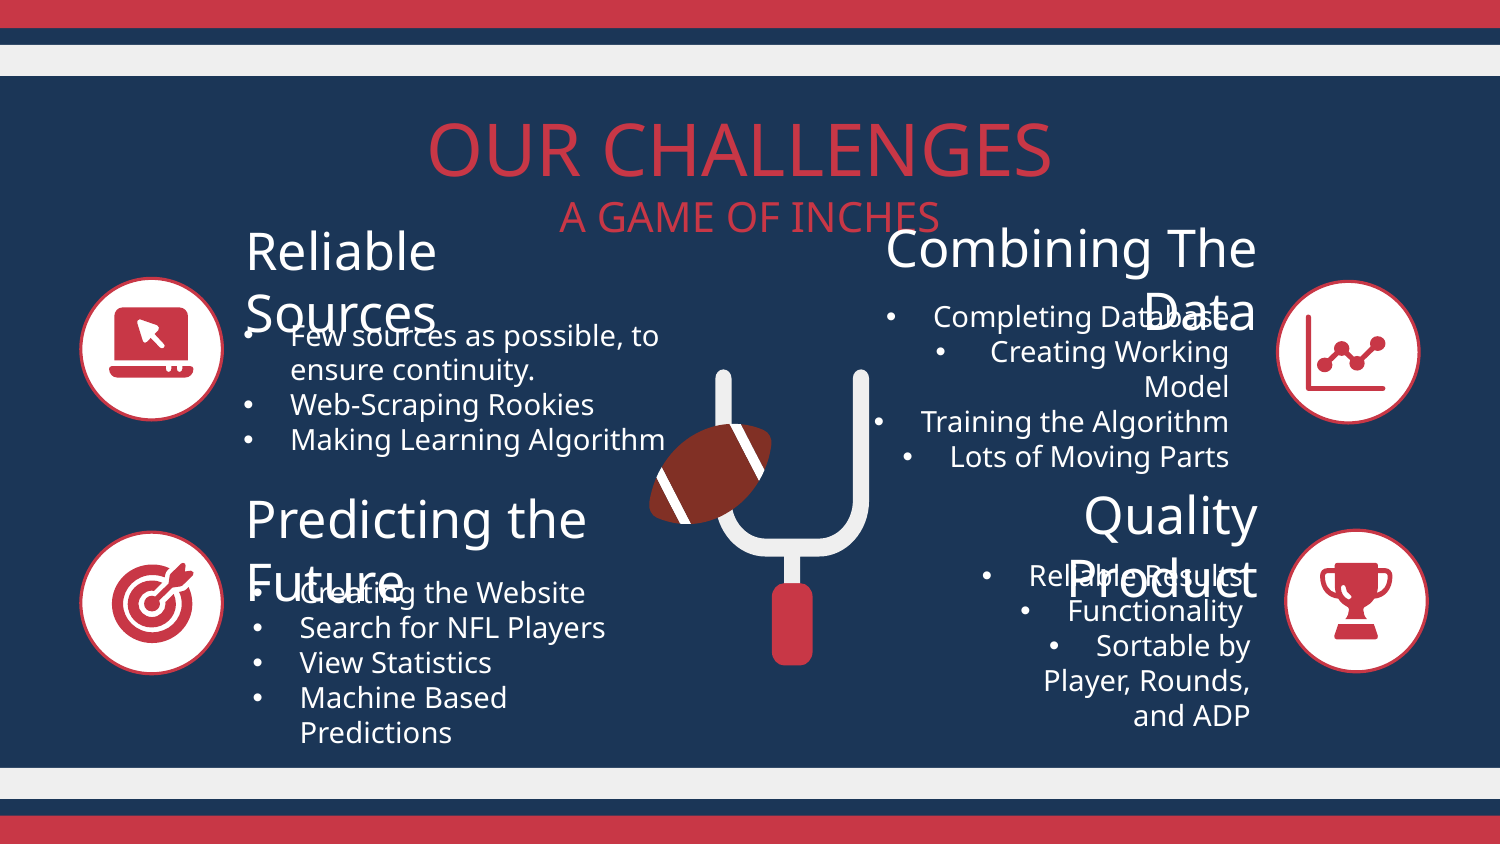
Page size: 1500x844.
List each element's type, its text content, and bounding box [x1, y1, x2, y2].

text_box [1319, 562, 1393, 640]
subtitle Few sources as possible, to ensure continuity. Web-Scraping Rookies Making Learning Algorithm [228, 332, 733, 442]
text_box [1277, 281, 1420, 423]
title Predicting the Future [230, 506, 643, 593]
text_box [1305, 314, 1386, 392]
title Reliable Sources [230, 237, 597, 324]
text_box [648, 369, 870, 666]
title OUR CHALLENGES A GAME OF INCHES [118, 88, 1382, 183]
subtitle Reliable Results Functionality Sortable by Player, Rounds, and ADP [941, 590, 1266, 700]
text_box [80, 278, 223, 420]
title Combining The Data [860, 235, 1273, 322]
text_box [1285, 530, 1428, 672]
subtitle Completing Database Creating Working Model Training the Algorithm Lots of Moving Parts [832, 315, 1245, 457]
title Quality Product [948, 501, 1273, 589]
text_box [108, 307, 194, 378]
subtitle Creating the Website Search for NFL Players View Statistics Machine Based Predictions [237, 607, 626, 717]
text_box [111, 562, 195, 644]
text_box [80, 532, 223, 674]
